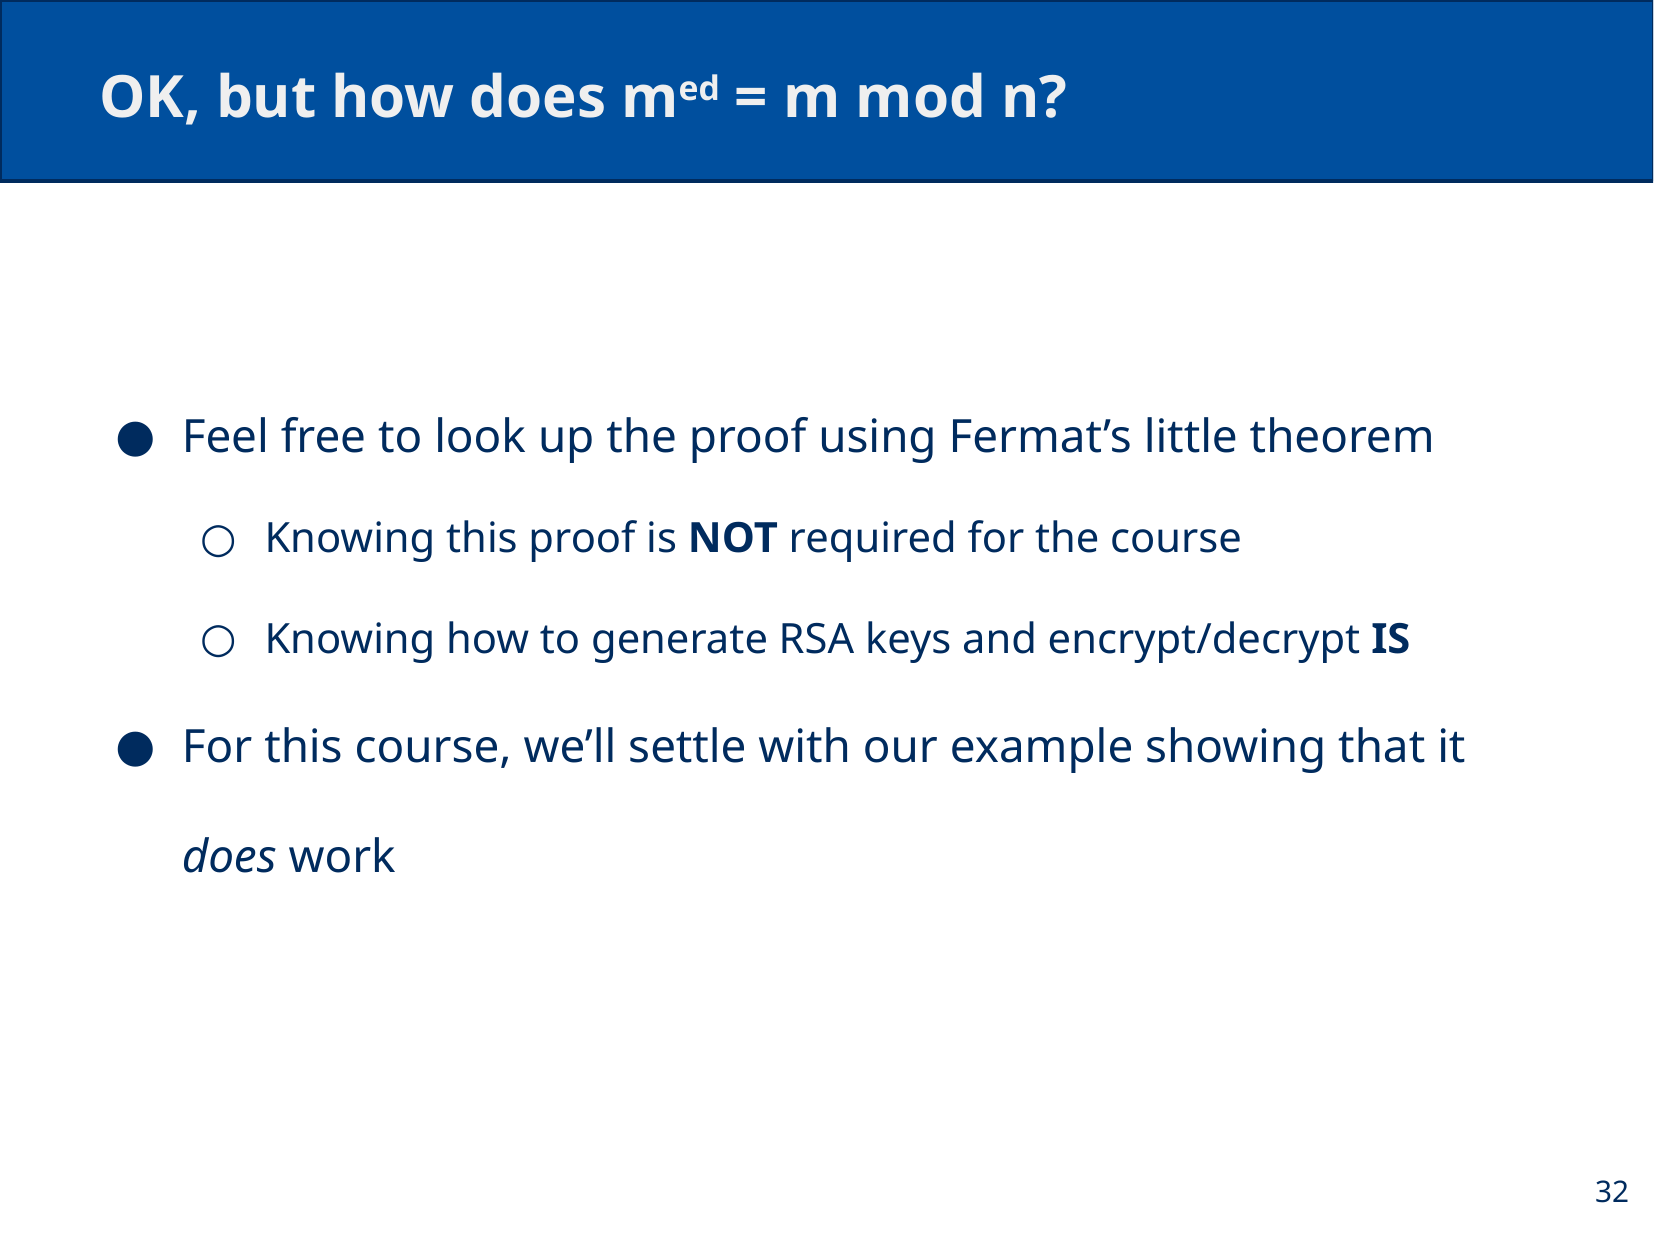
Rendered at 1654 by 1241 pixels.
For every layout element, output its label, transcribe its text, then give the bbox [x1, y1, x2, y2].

list Feel free to look up the proof using Fermat’s little theorem Knowing this proof is NOT required for the course Knowing how to generate RSA keys and encrypt/decrypt IS For this course, we’ll settle with our example showing that it does work [82, 334, 1571, 1188]
slide_number 32 [1546, 1145, 1647, 1241]
title OK, but how does med = m mod n? [82, 36, 1571, 146]
